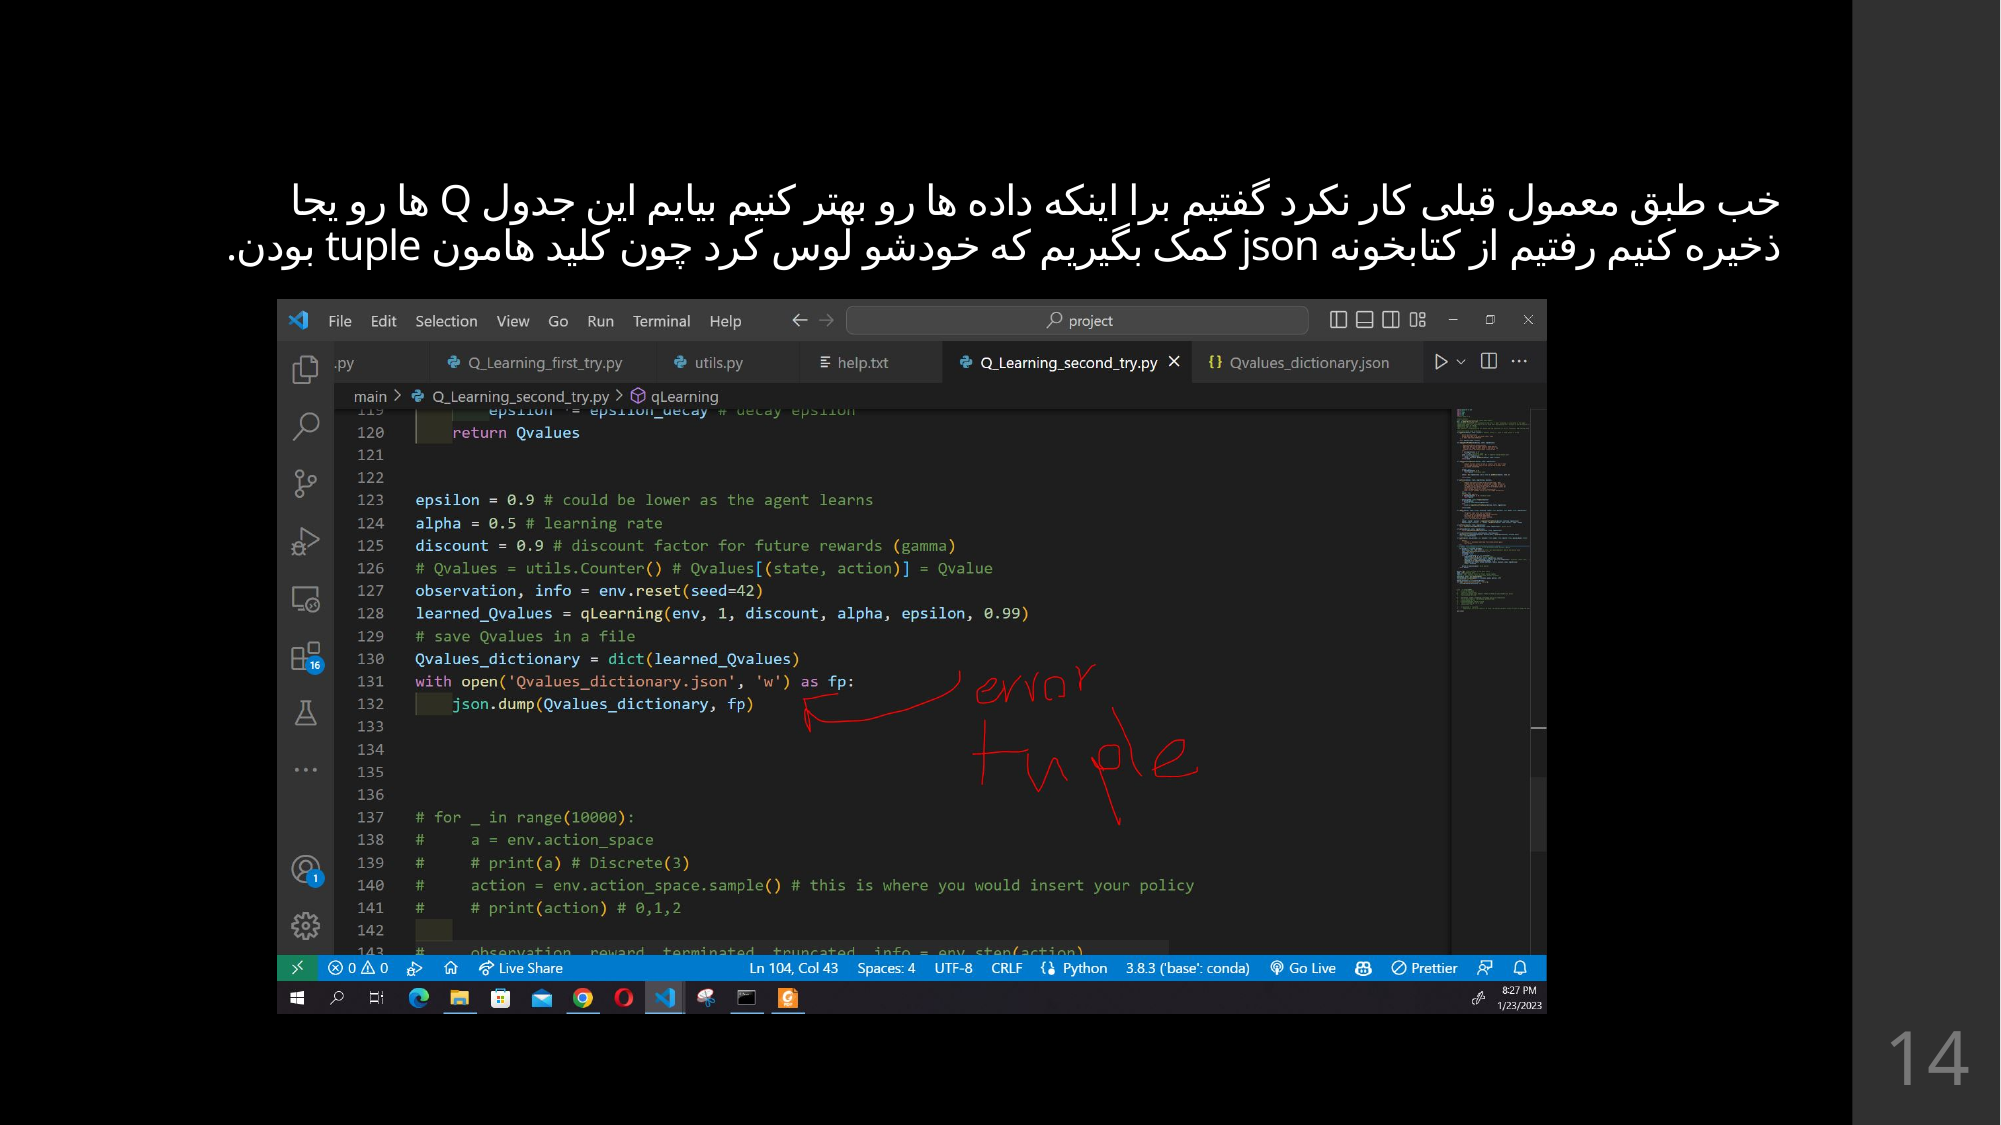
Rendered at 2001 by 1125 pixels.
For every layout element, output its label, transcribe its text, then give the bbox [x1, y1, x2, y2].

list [277, 299, 1547, 1015]
title خب طبق معمول قبلی کار نکرد گفتیم برا اینکه داده ها رو بهتر کنیم بیایم این جدول Q ها رو یجا ذخیره کنیم رفتیم از کتابخونه json کمک بگیریم که خودشو لوس کرد چون کلید هامون tuple بودن. [206, 60, 1797, 278]
slide_number 14 [1852, 1012, 2000, 1110]
